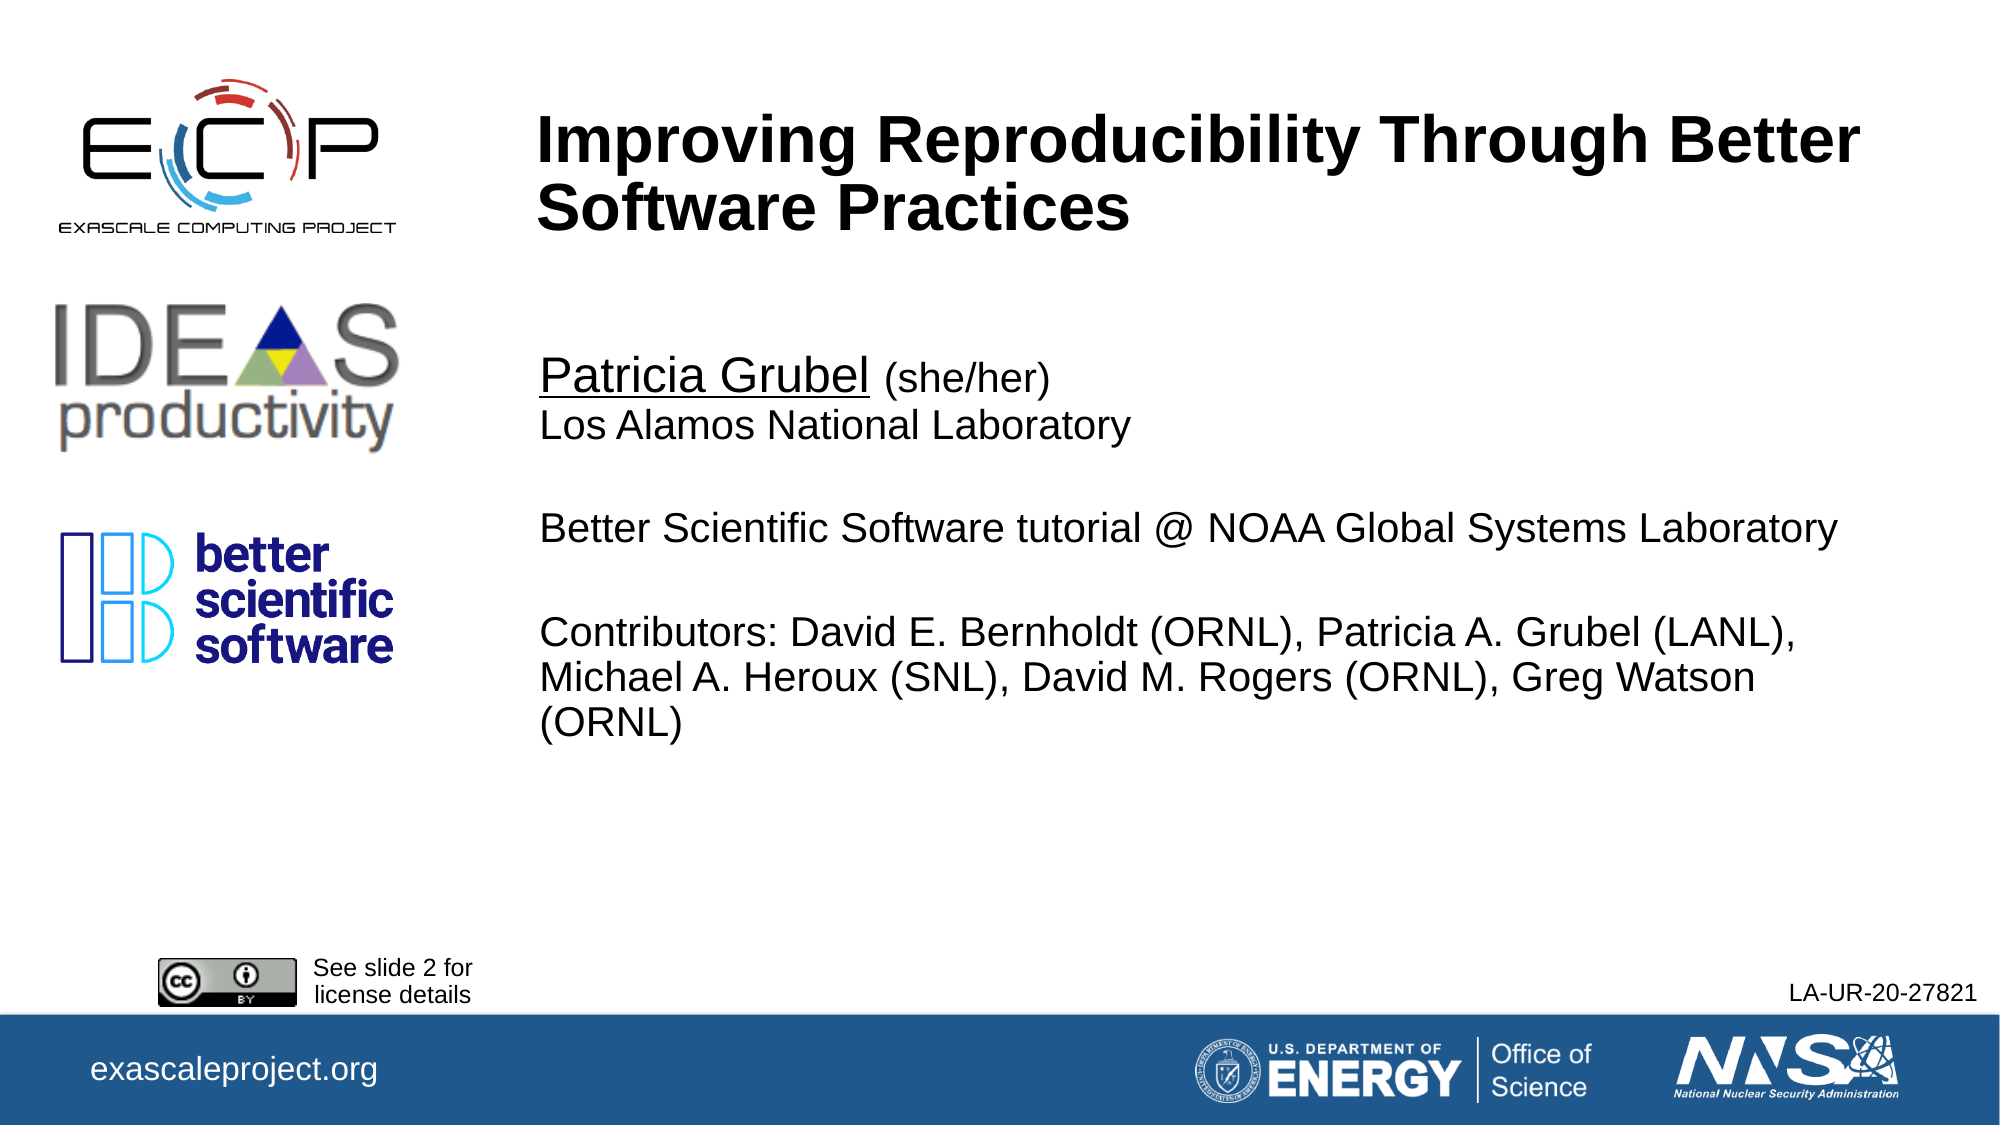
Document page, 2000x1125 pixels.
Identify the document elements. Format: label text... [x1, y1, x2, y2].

picture [1195, 1037, 1592, 1103]
picture [1673, 1034, 1899, 1106]
picture [54, 303, 401, 454]
title Improving Reproducibility Through Better Software Practices [521, 82, 1882, 252]
text_box LA-UR-20-27821 [1774, 969, 1999, 1014]
subtitle Patricia Grubel (she/her) Los Alamos National Laboratory Better Scientific Software tutorial @ NOAA Global Systems Laboratory Contributors: David E. Bernholdt (ORNL), Patricia A. Grubel (LANL), Michael A. Heroux (SNL), David M. Rogers (ORNL), Greg Watson (ORNL) [521, 341, 1882, 811]
picture [54, 523, 401, 672]
picture [158, 958, 297, 1007]
picture [59, 79, 396, 233]
